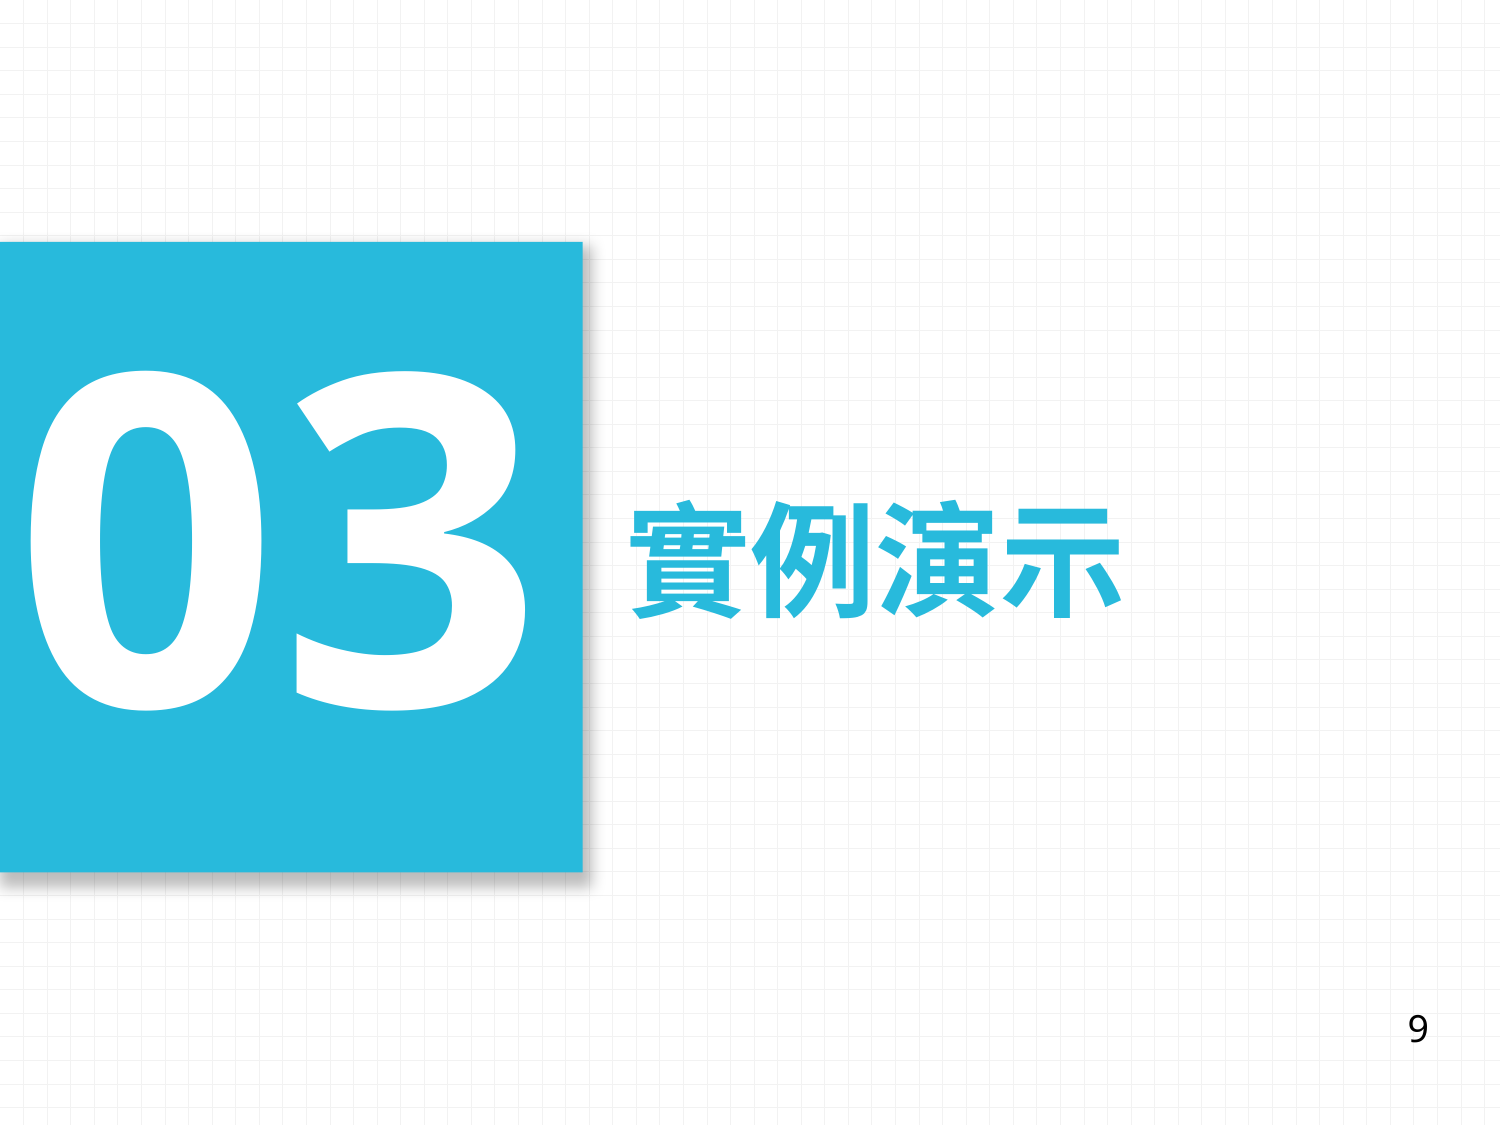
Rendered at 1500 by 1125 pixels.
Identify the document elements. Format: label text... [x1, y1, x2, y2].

list 03 [0, 241, 583, 873]
list 實例演示 [611, 241, 1435, 873]
